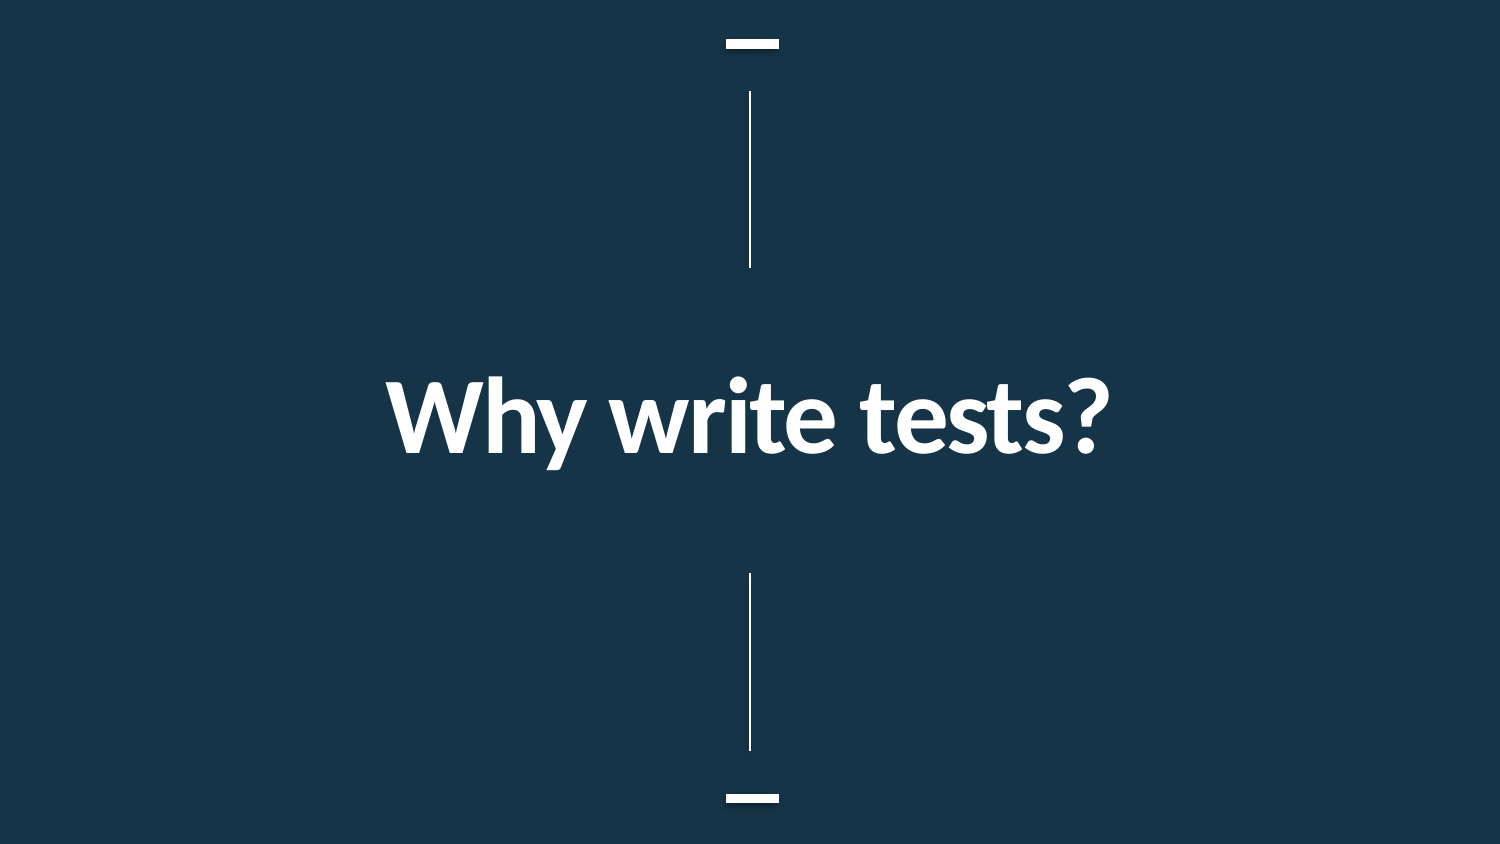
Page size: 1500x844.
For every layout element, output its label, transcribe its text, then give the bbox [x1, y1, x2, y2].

title Why write tests? [0, 362, 1500, 482]
